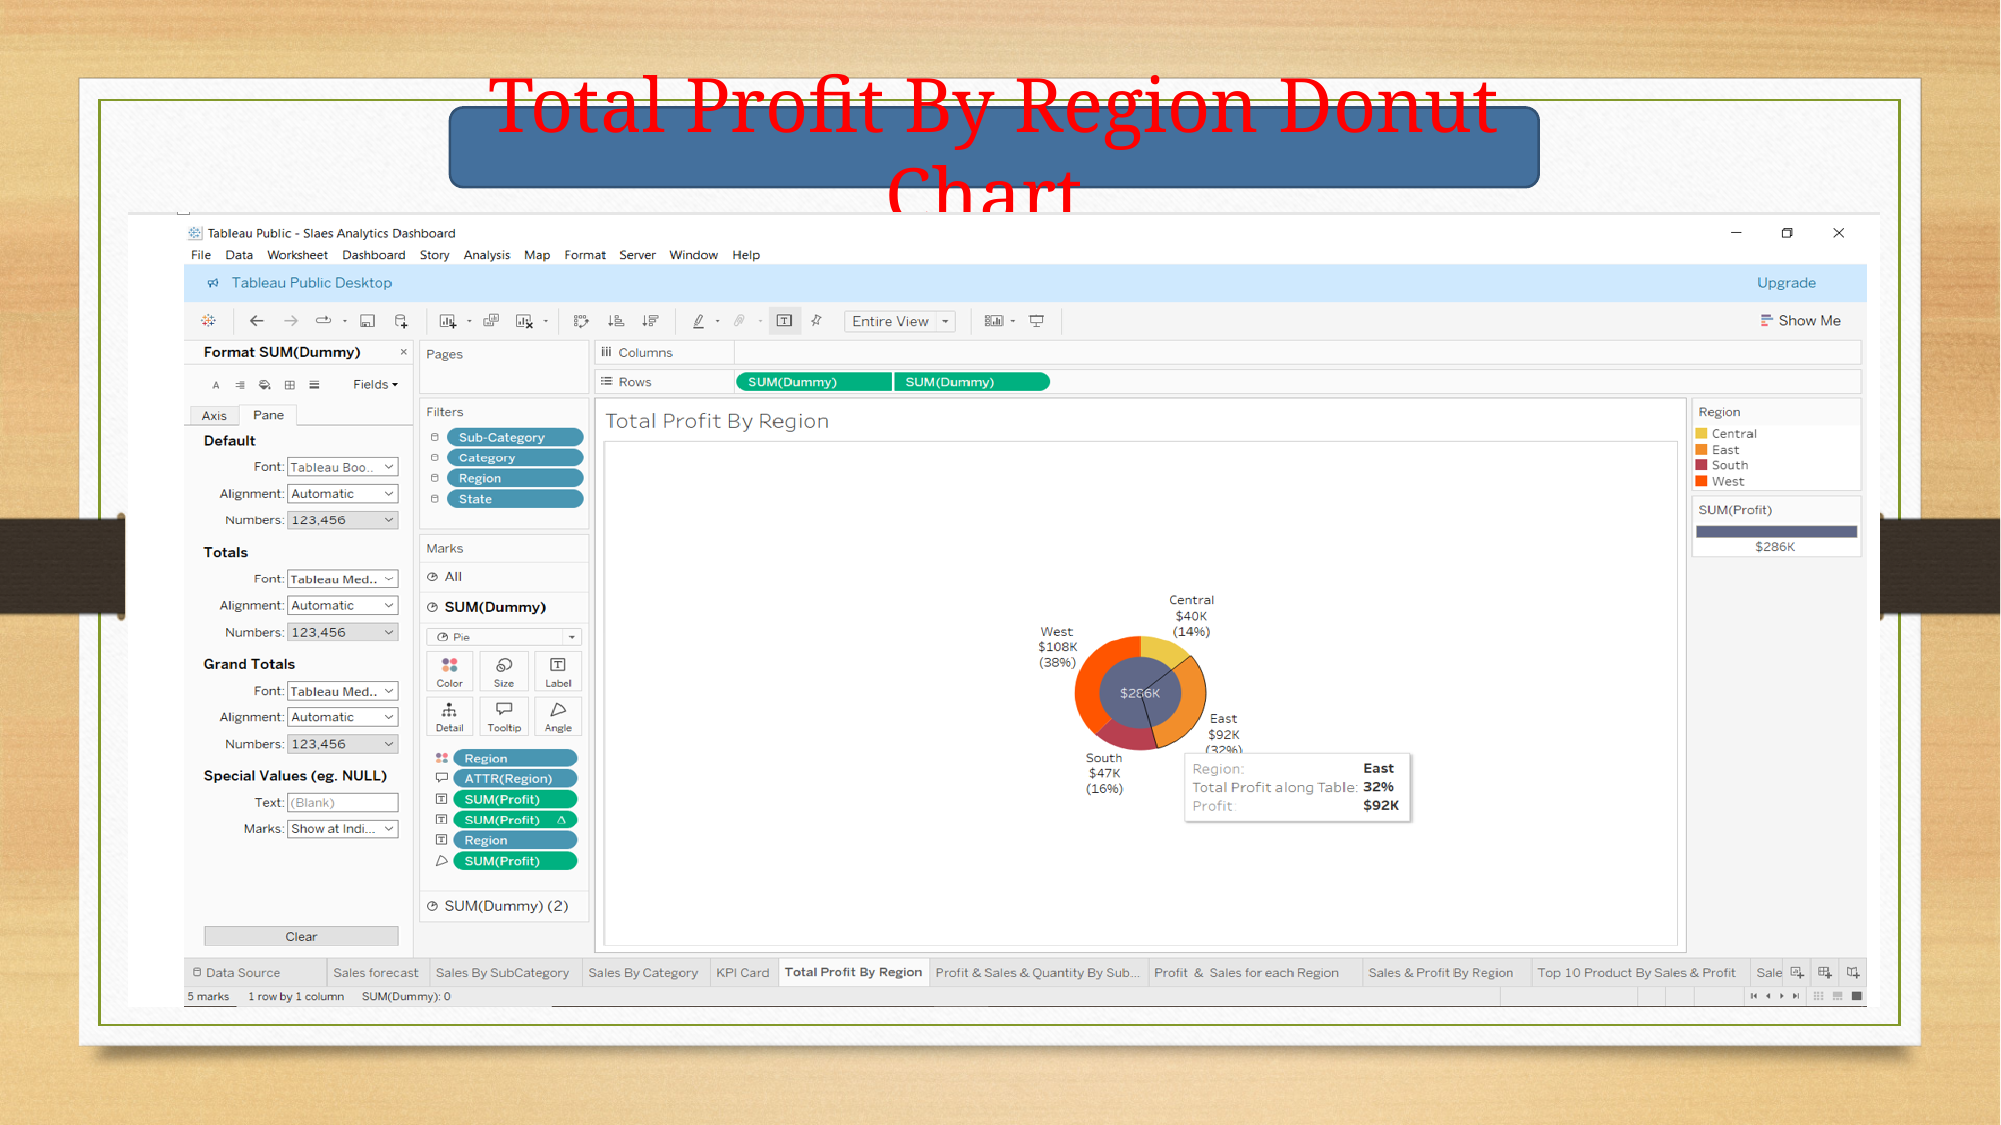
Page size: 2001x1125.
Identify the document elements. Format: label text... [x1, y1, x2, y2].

picture [0, 0, 2001, 1125]
text_box Total Profit By Region Donut Chart [448, 106, 1540, 189]
